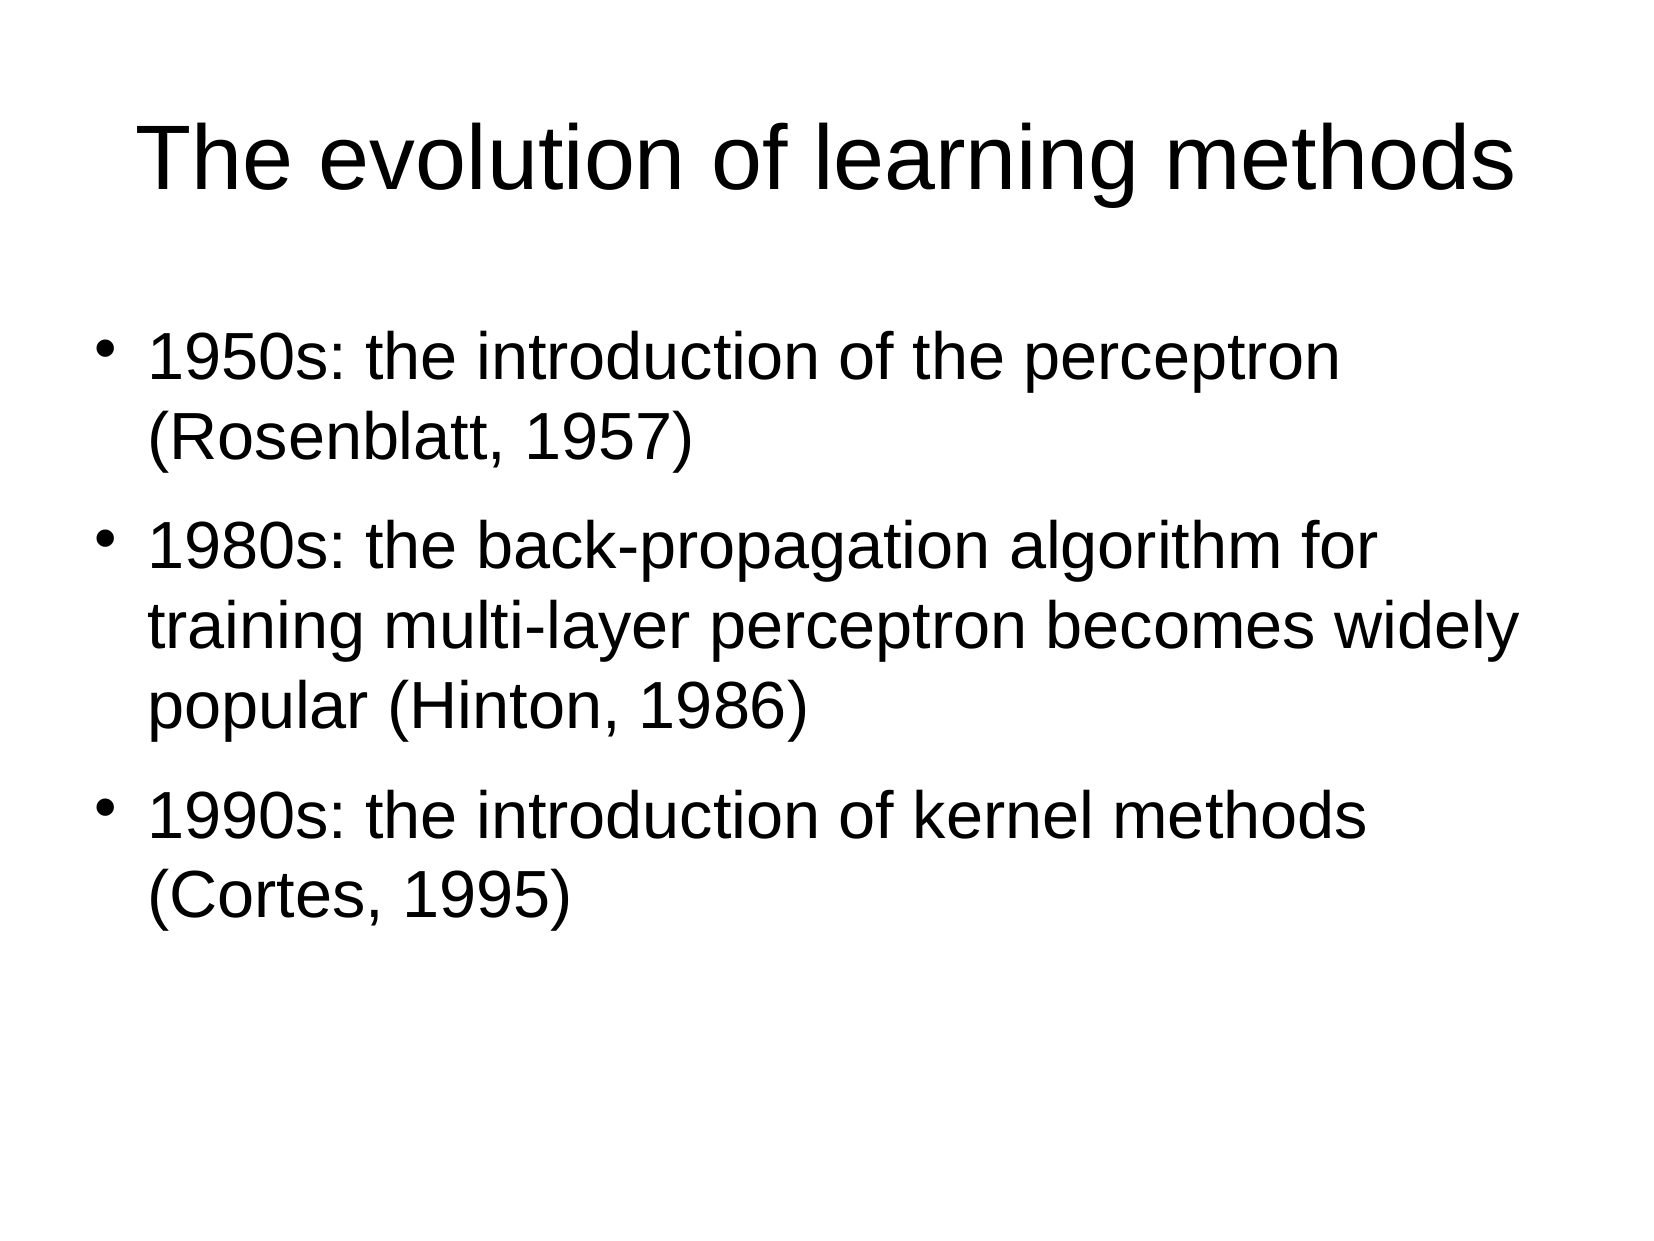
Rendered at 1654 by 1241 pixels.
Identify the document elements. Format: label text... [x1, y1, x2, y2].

text_box 1950s: the introduction of the perceptron (Rosenblatt, 1957) 1980s: the back-propagation algorithm for training multi-layer perceptron becomes widely popular (Hinton, 1986) 1990s: the introduction of kernel methods (Cortes, 1995) [76, 312, 1565, 1087]
text_box The evolution of learning methods [82, 49, 1571, 257]
